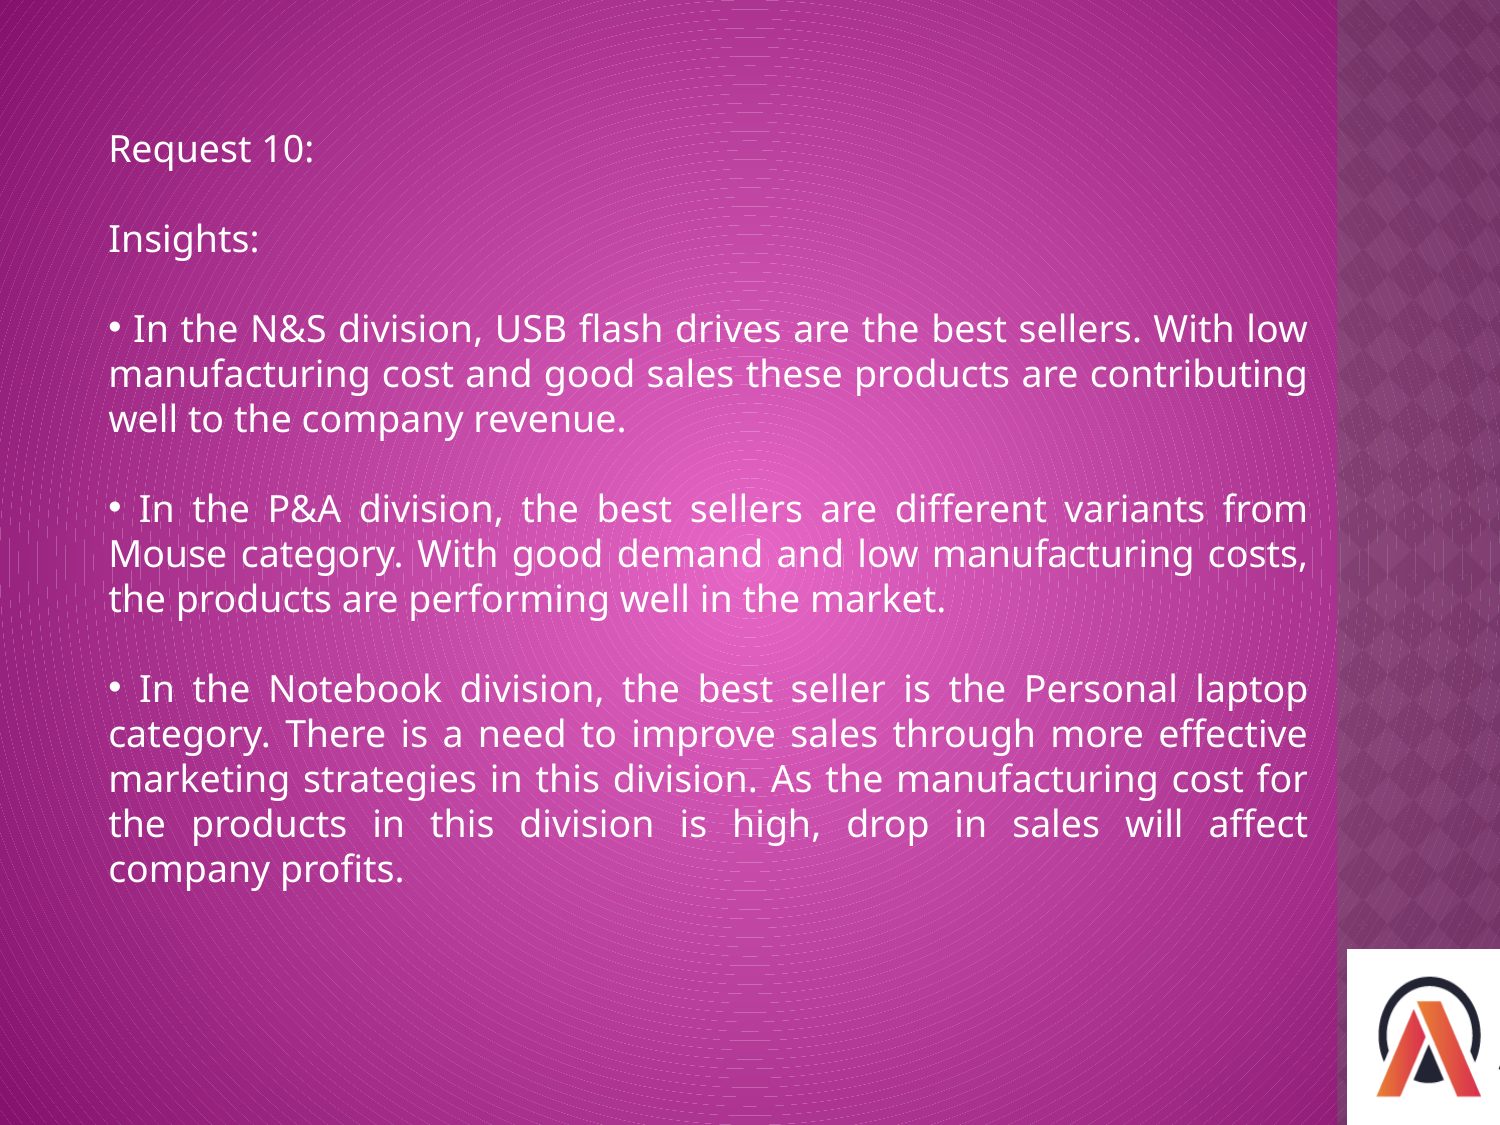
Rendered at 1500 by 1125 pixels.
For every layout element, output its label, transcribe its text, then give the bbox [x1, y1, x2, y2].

list [75, 82, 1425, 1038]
text_box Request 10: Insights: In the N&S division, USB flash drives are the best sellers. With low manufacturing cost and good sales these products are contributing well to the company revenue. In the P&A division, the best sellers are different variants from Mouse category. With good demand and low manufacturing costs, the products are performing well in the market. In the Notebook division, the best seller is the Personal laptop category. There is a need to improve sales through more effective marketing strategies in this division. As the manufacturing cost for the products in this division is high, drop in sales will affect company profits. [93, 117, 1325, 942]
picture [1347, 948, 1500, 1125]
